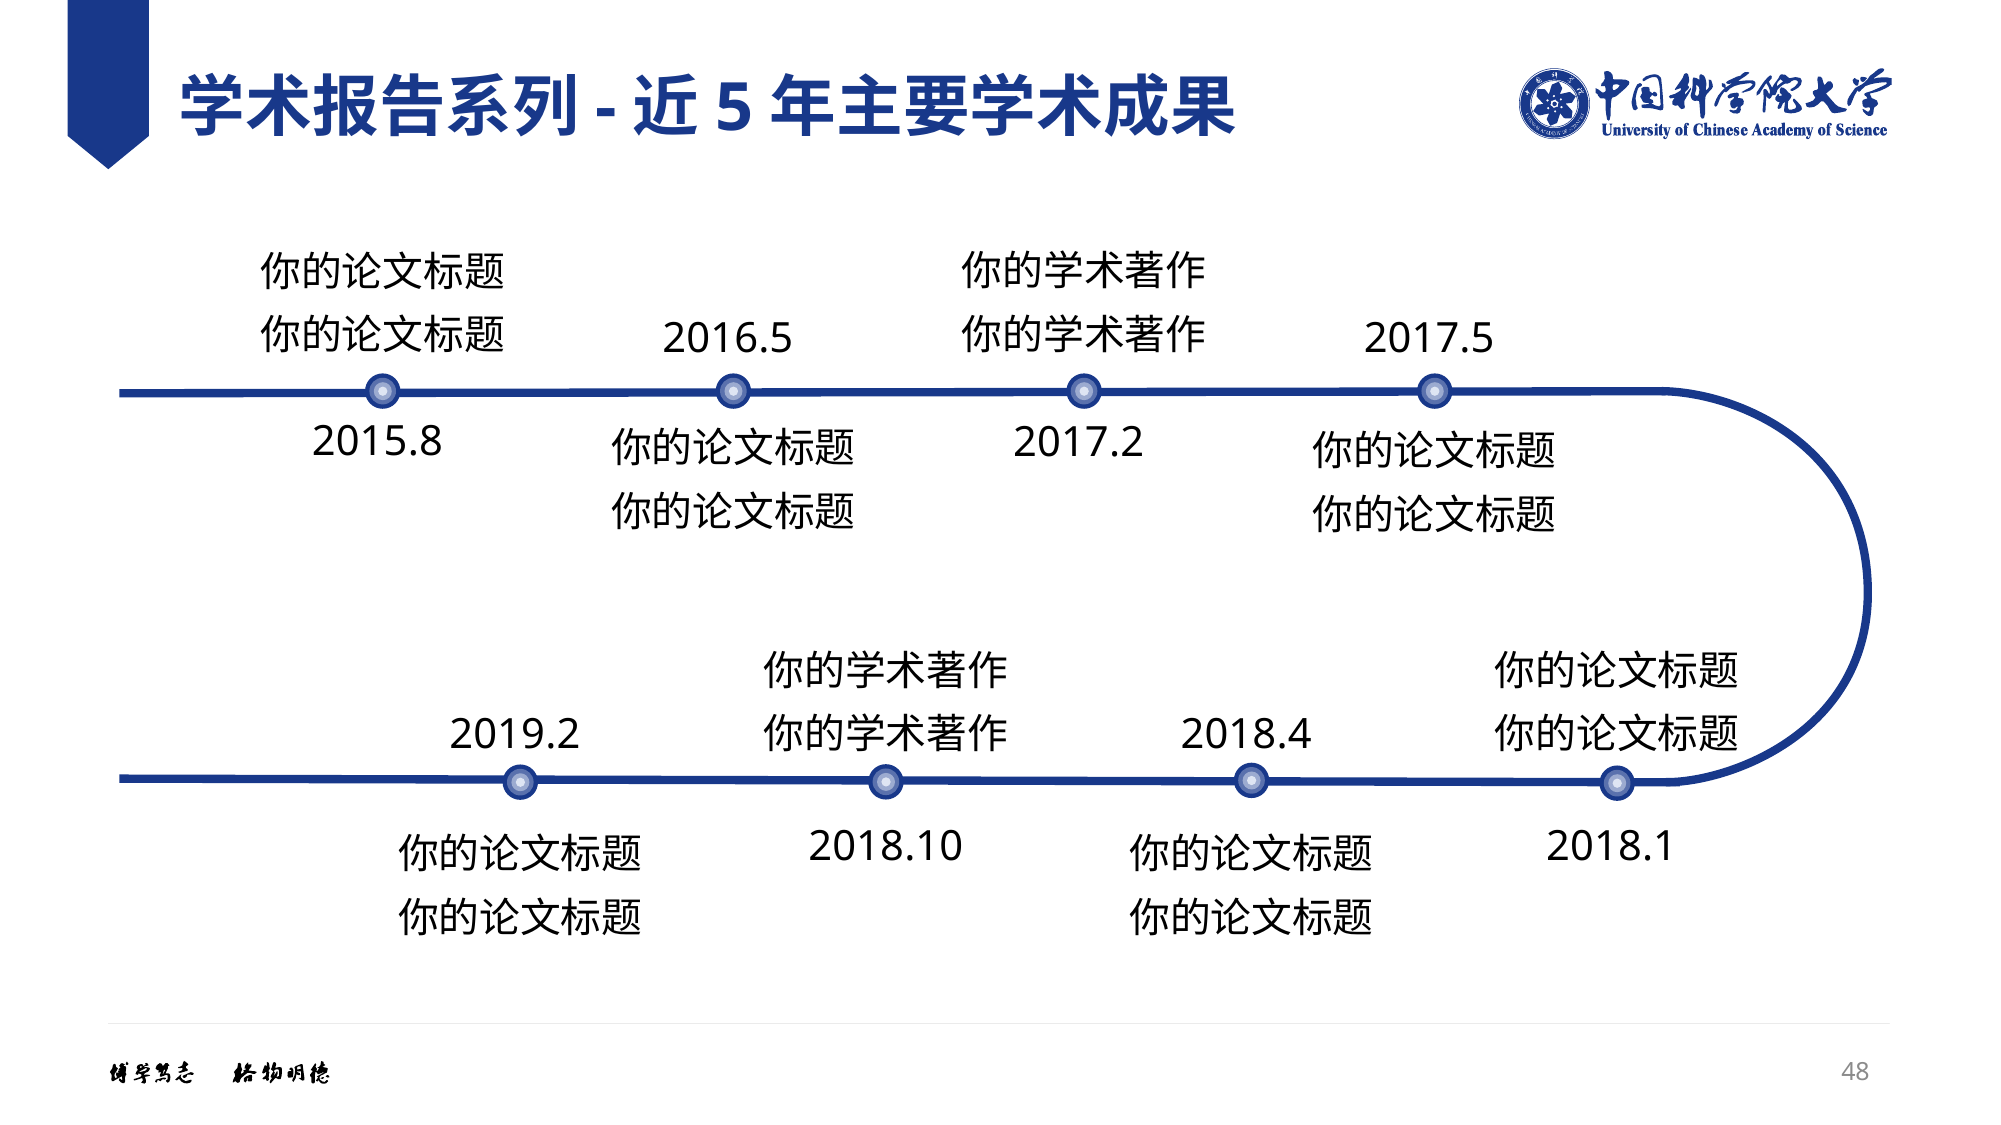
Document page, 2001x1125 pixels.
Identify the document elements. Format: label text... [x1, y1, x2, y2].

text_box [1034, 778, 1103, 783]
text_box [1103, 701, 1400, 949]
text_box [1287, 305, 1583, 546]
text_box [585, 305, 882, 543]
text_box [1400, 778, 1469, 783]
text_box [1469, 622, 1765, 867]
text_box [668, 778, 738, 783]
slide_number 48 [1434, 1042, 1885, 1103]
title 学术报告系列-近5年主要学术成果 [178, 39, 1519, 169]
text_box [372, 701, 668, 949]
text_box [936, 222, 1232, 470]
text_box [119, 778, 372, 783]
text_box [1661, 390, 1869, 757]
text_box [235, 222, 531, 470]
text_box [738, 622, 1034, 867]
